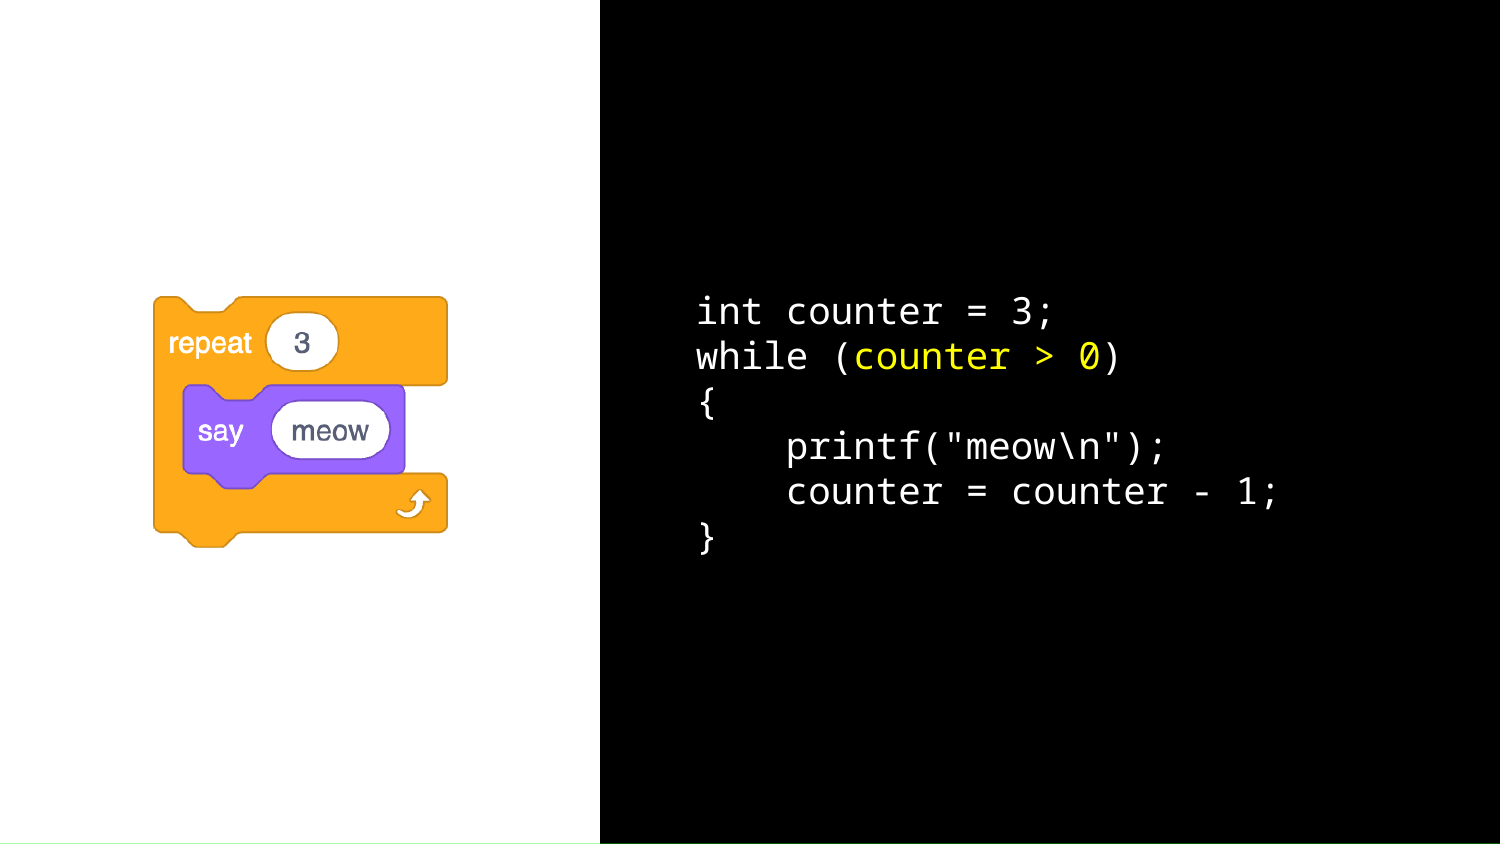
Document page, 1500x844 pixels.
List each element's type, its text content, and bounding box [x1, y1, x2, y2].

text_box [0, 0, 600, 844]
text_box [600, 0, 1500, 844]
picture [149, 295, 451, 549]
text_box int counter = 3; while (counter > 0) { printf("meow\n"); counter = counter - 1; } [680, 277, 1420, 567]
